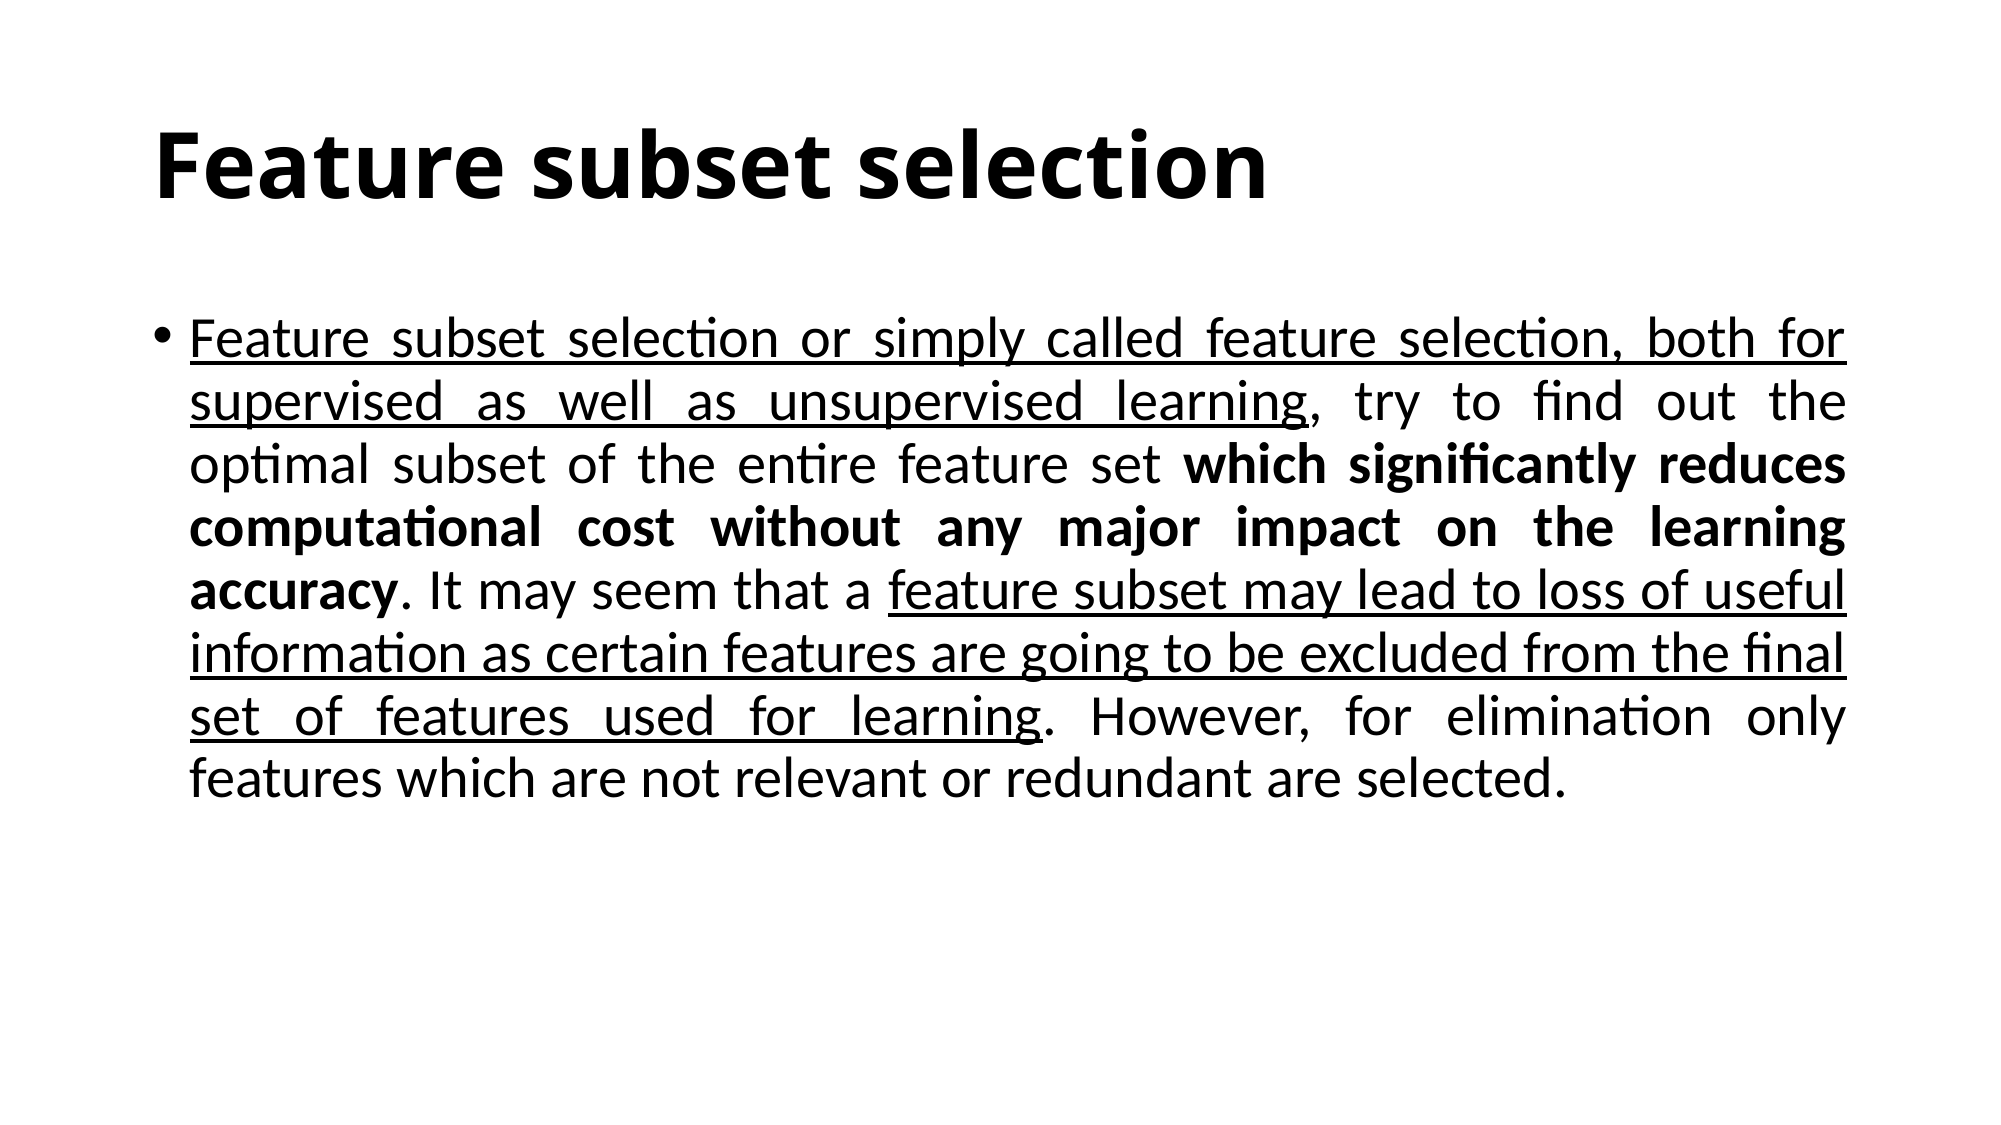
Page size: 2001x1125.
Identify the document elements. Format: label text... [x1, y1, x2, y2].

title Feature subset selection [137, 59, 1863, 278]
list Feature subset selection or simply called feature selection, both for supervised as well as unsupervised learning, try to find out the optimal subset of the entire feature set which significantly reduces computational cost without any major impact on the learning accuracy. It may seem that a feature subset may lead to loss of useful information as certain features are going to be excluded from the final set of features used for learning. However, for elimination only features which are not relevant or redundant are selected. [137, 299, 1863, 1014]
